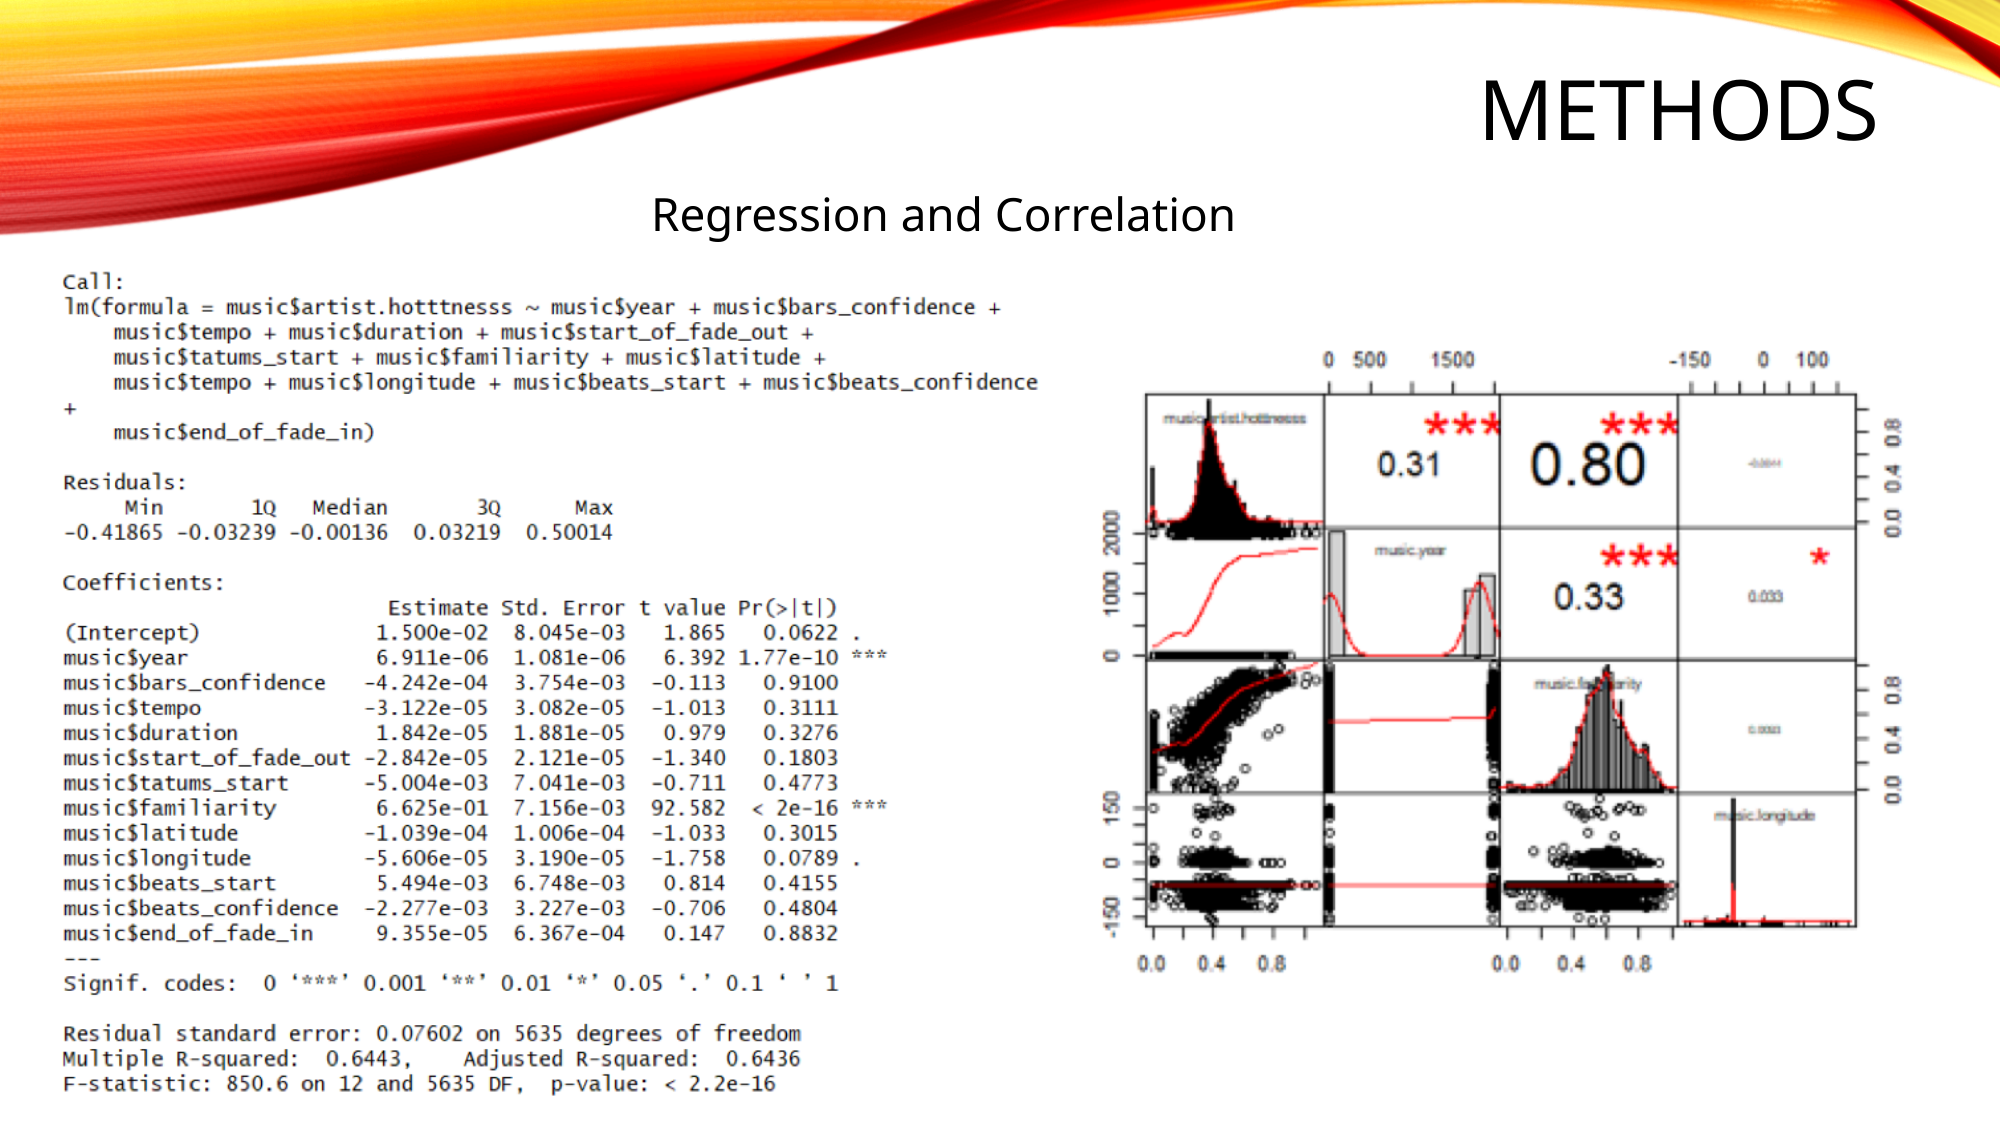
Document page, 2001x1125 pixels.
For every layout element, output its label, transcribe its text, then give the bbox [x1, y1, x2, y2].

picture [0, 0, 2000, 237]
title Methods [482, 7, 1895, 220]
list Regression and Correlation [636, 184, 2000, 845]
picture [57, 260, 1950, 1106]
